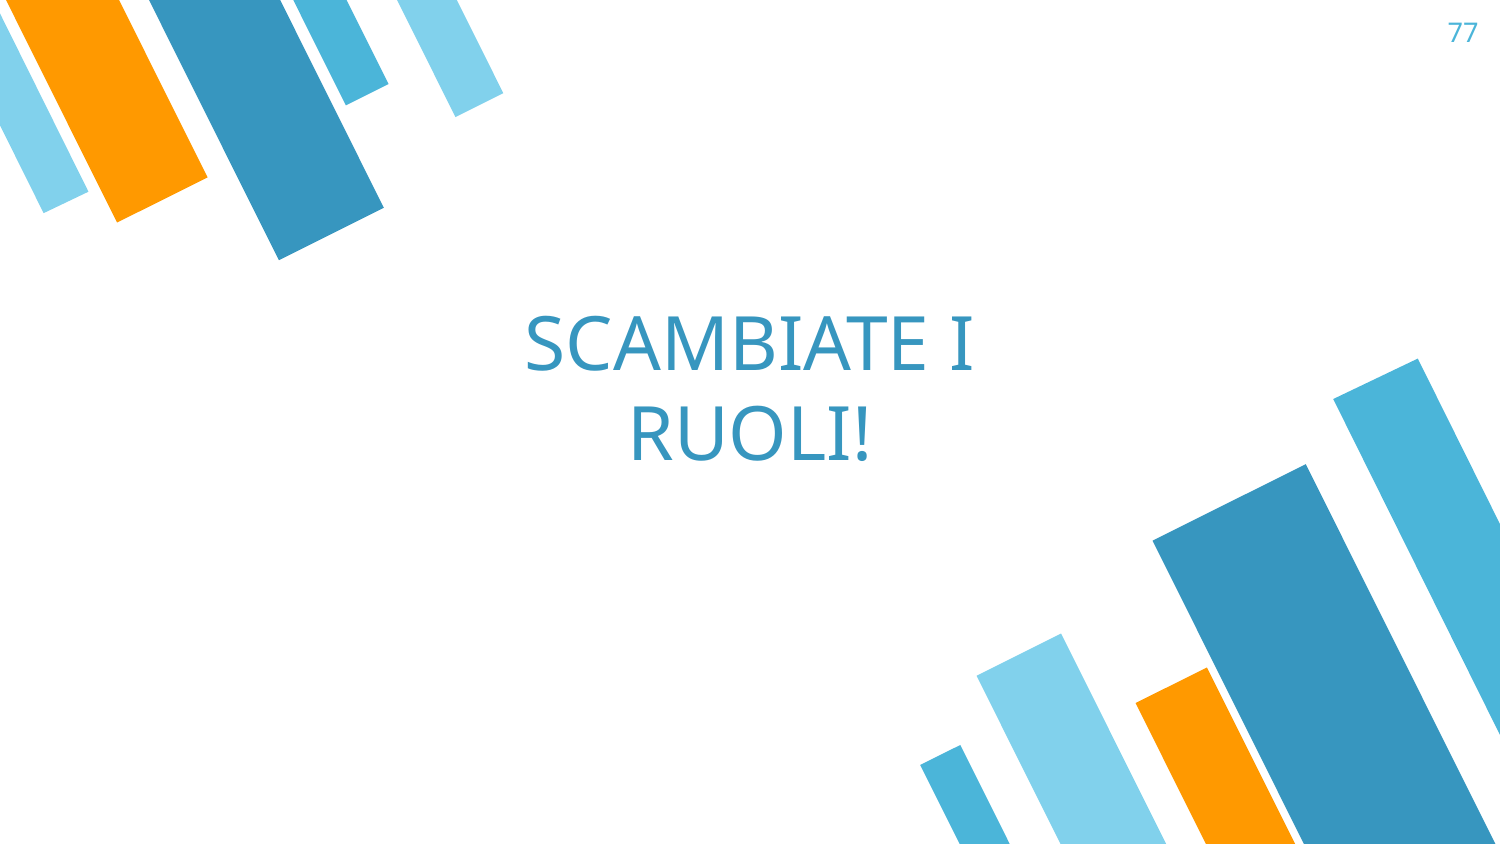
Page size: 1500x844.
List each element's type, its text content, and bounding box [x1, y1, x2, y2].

slide_number ‹#› [1403, 0, 1494, 65]
list SCAMBIATE I RUOLI! [463, 354, 1037, 490]
